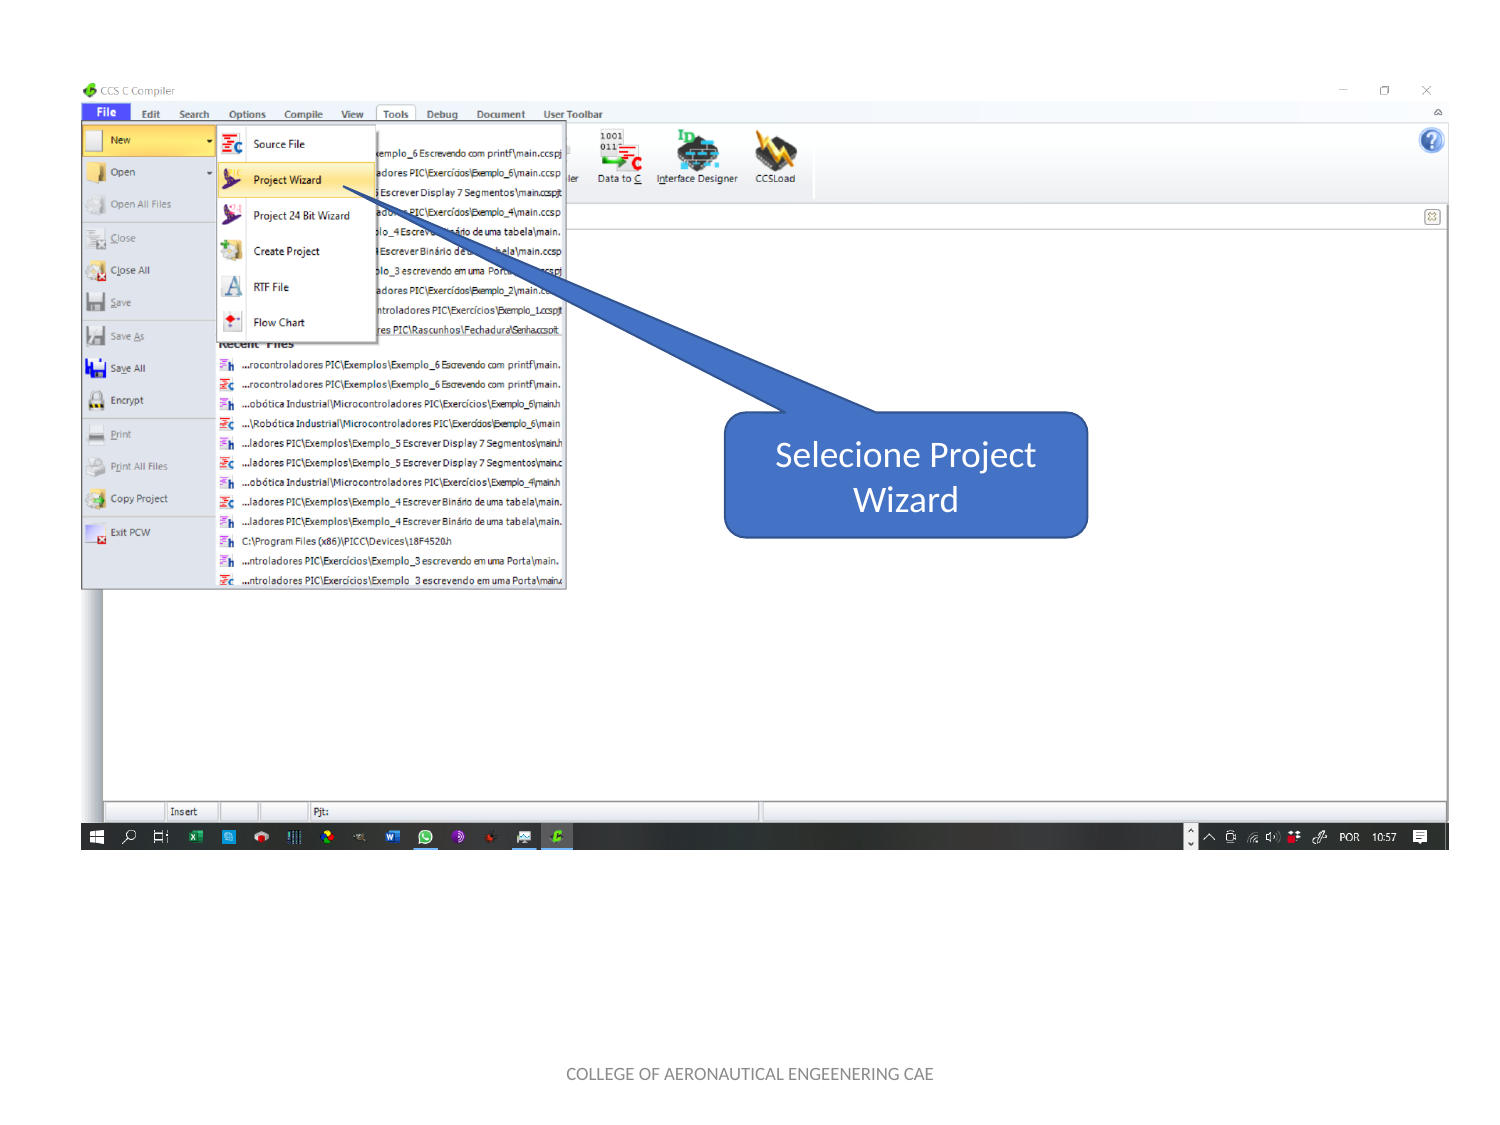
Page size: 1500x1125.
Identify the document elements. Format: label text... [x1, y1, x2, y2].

picture [81, 80, 1449, 850]
footer COLLEGE OF AERONAUTICAL ENGEENERING CAE [496, 1042, 1004, 1103]
